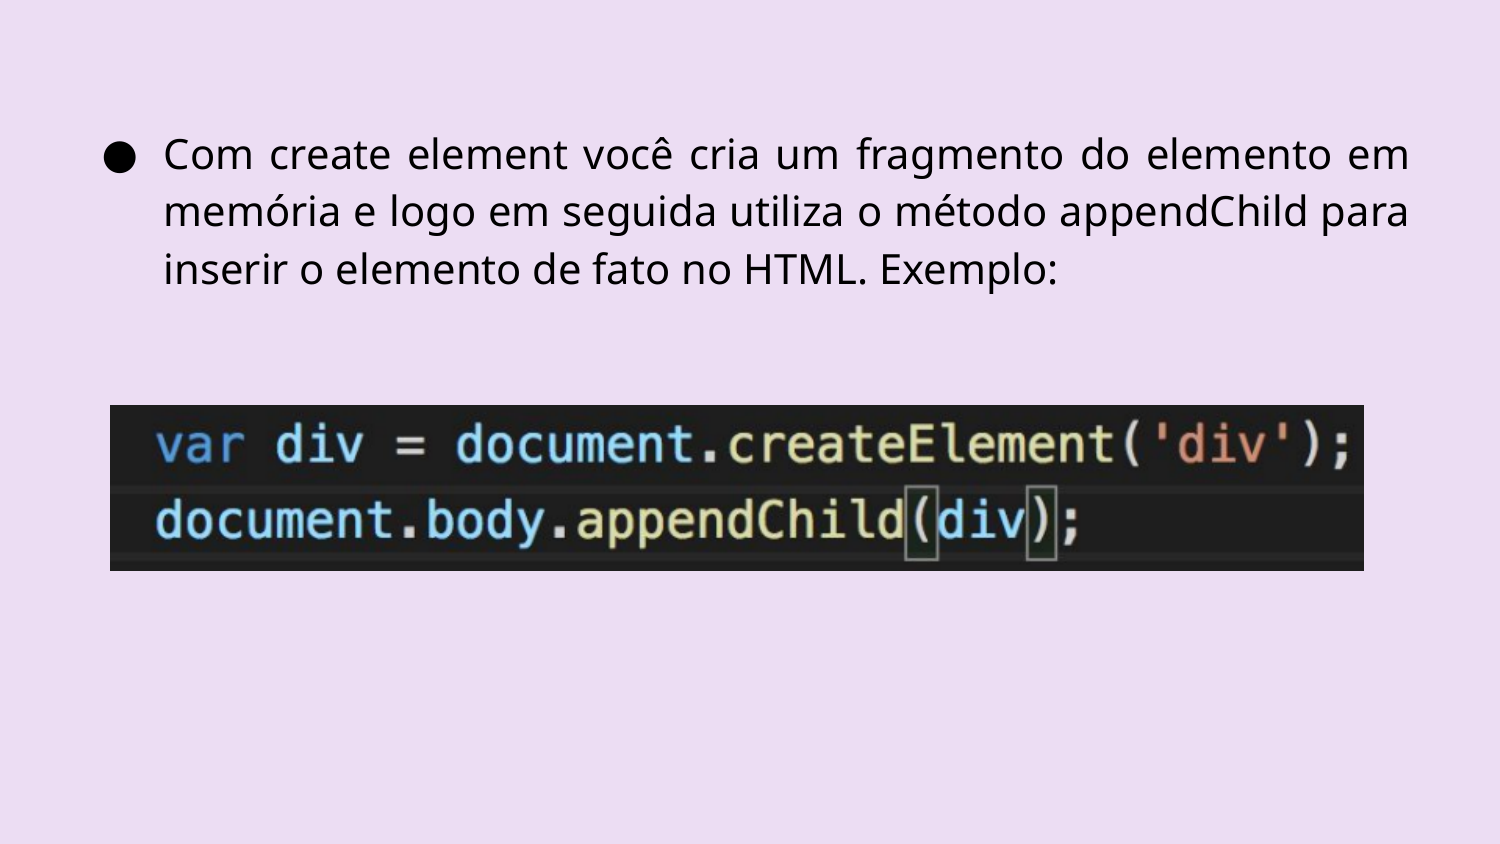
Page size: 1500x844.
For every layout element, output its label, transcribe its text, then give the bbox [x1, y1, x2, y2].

list Com create element você cria um fragmento do elemento em memória e logo em seguida utiliza o método appendChild para inserir o elemento de fato no HTML. Exemplo: [74, 21, 1426, 448]
picture [110, 404, 1364, 572]
